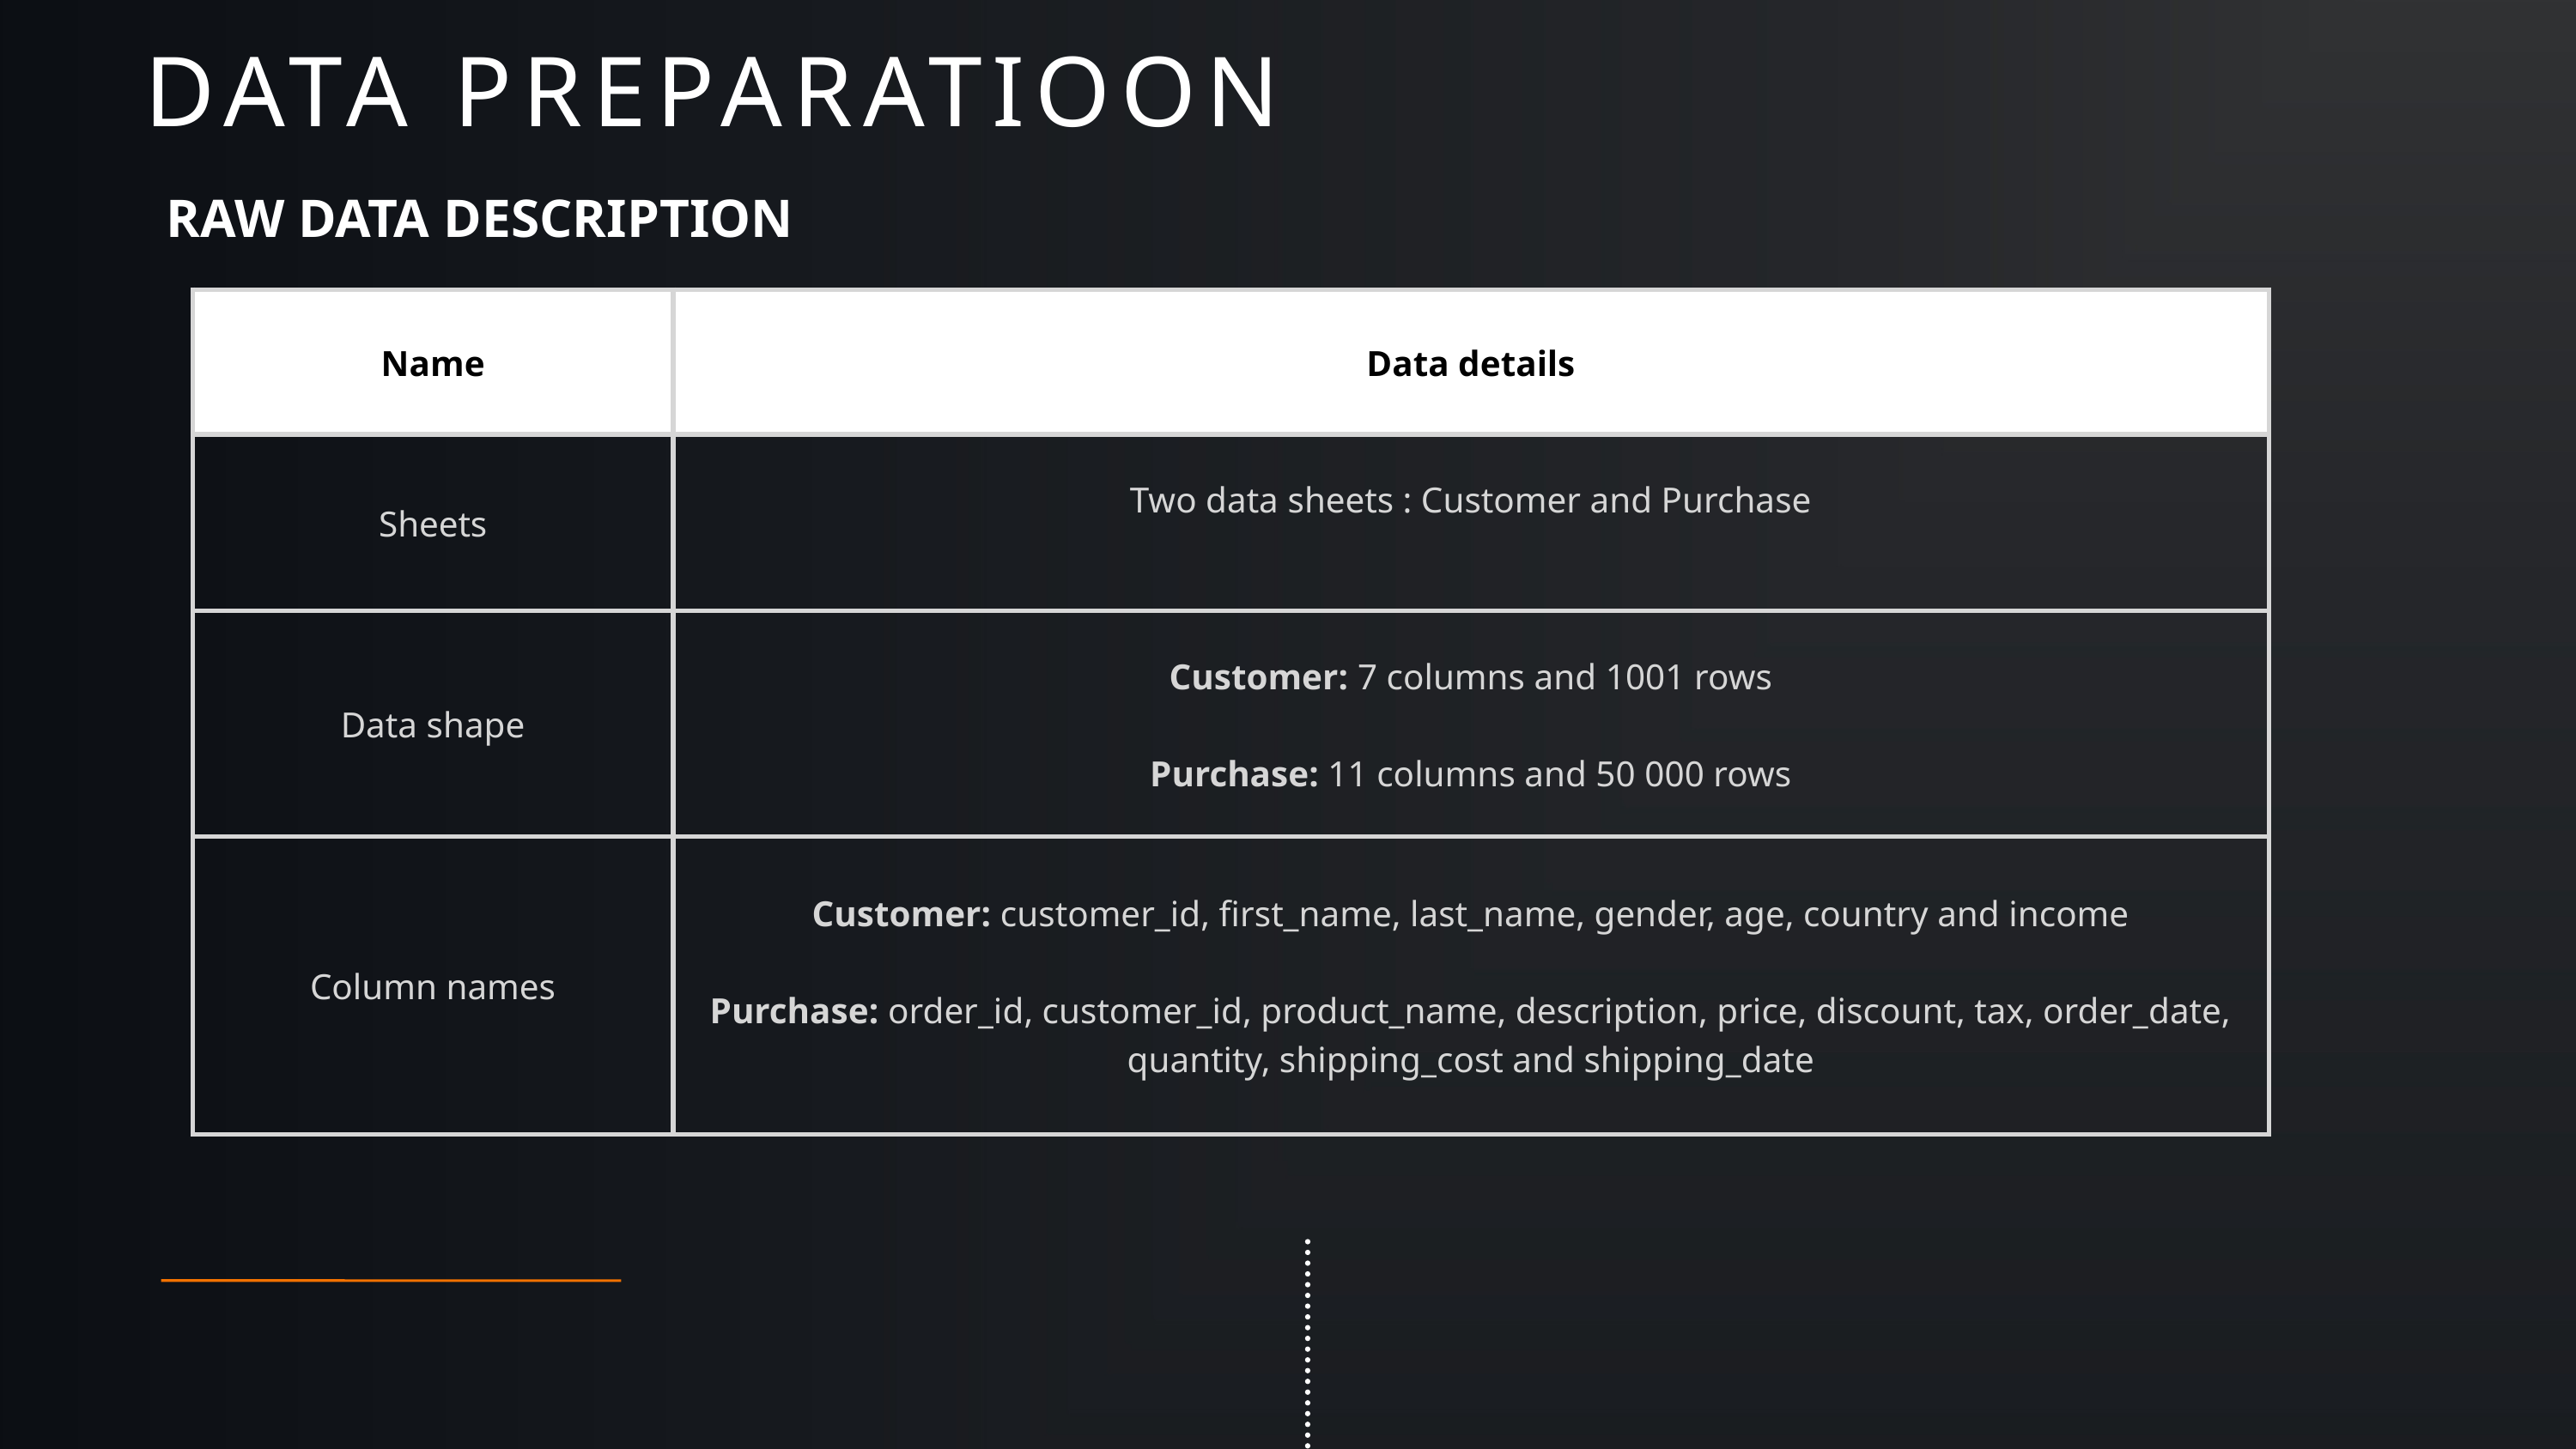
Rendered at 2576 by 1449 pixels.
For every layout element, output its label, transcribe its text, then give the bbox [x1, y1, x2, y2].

table_cell Two data sheets : Customer and Purchase [676, 437, 2267, 609]
table_cell Column names [195, 839, 671, 1132]
table_header Data details [676, 292, 2267, 432]
text_box [0, 0, 2576, 1449]
table_cell Sheets [195, 437, 671, 609]
text_box RAW DATA DESCRIPTION [161, 175, 799, 249]
table_cell Customer: 7 columns and 1001 rows Purchase: 11 columns and 50 000 rows [676, 613, 2267, 834]
text_box DATA PREPARATIOON [144, 22, 1559, 147]
table_cell Data shape [195, 613, 671, 834]
table_header Name [195, 292, 671, 432]
table_cell Customer: customer_id, first_name, last_name, gender, age, country and income Purchase: order_id, customer_id, product_name, description, price, discount, tax, order_date, quantity, shipping_cost and shipping_date [676, 839, 2267, 1132]
